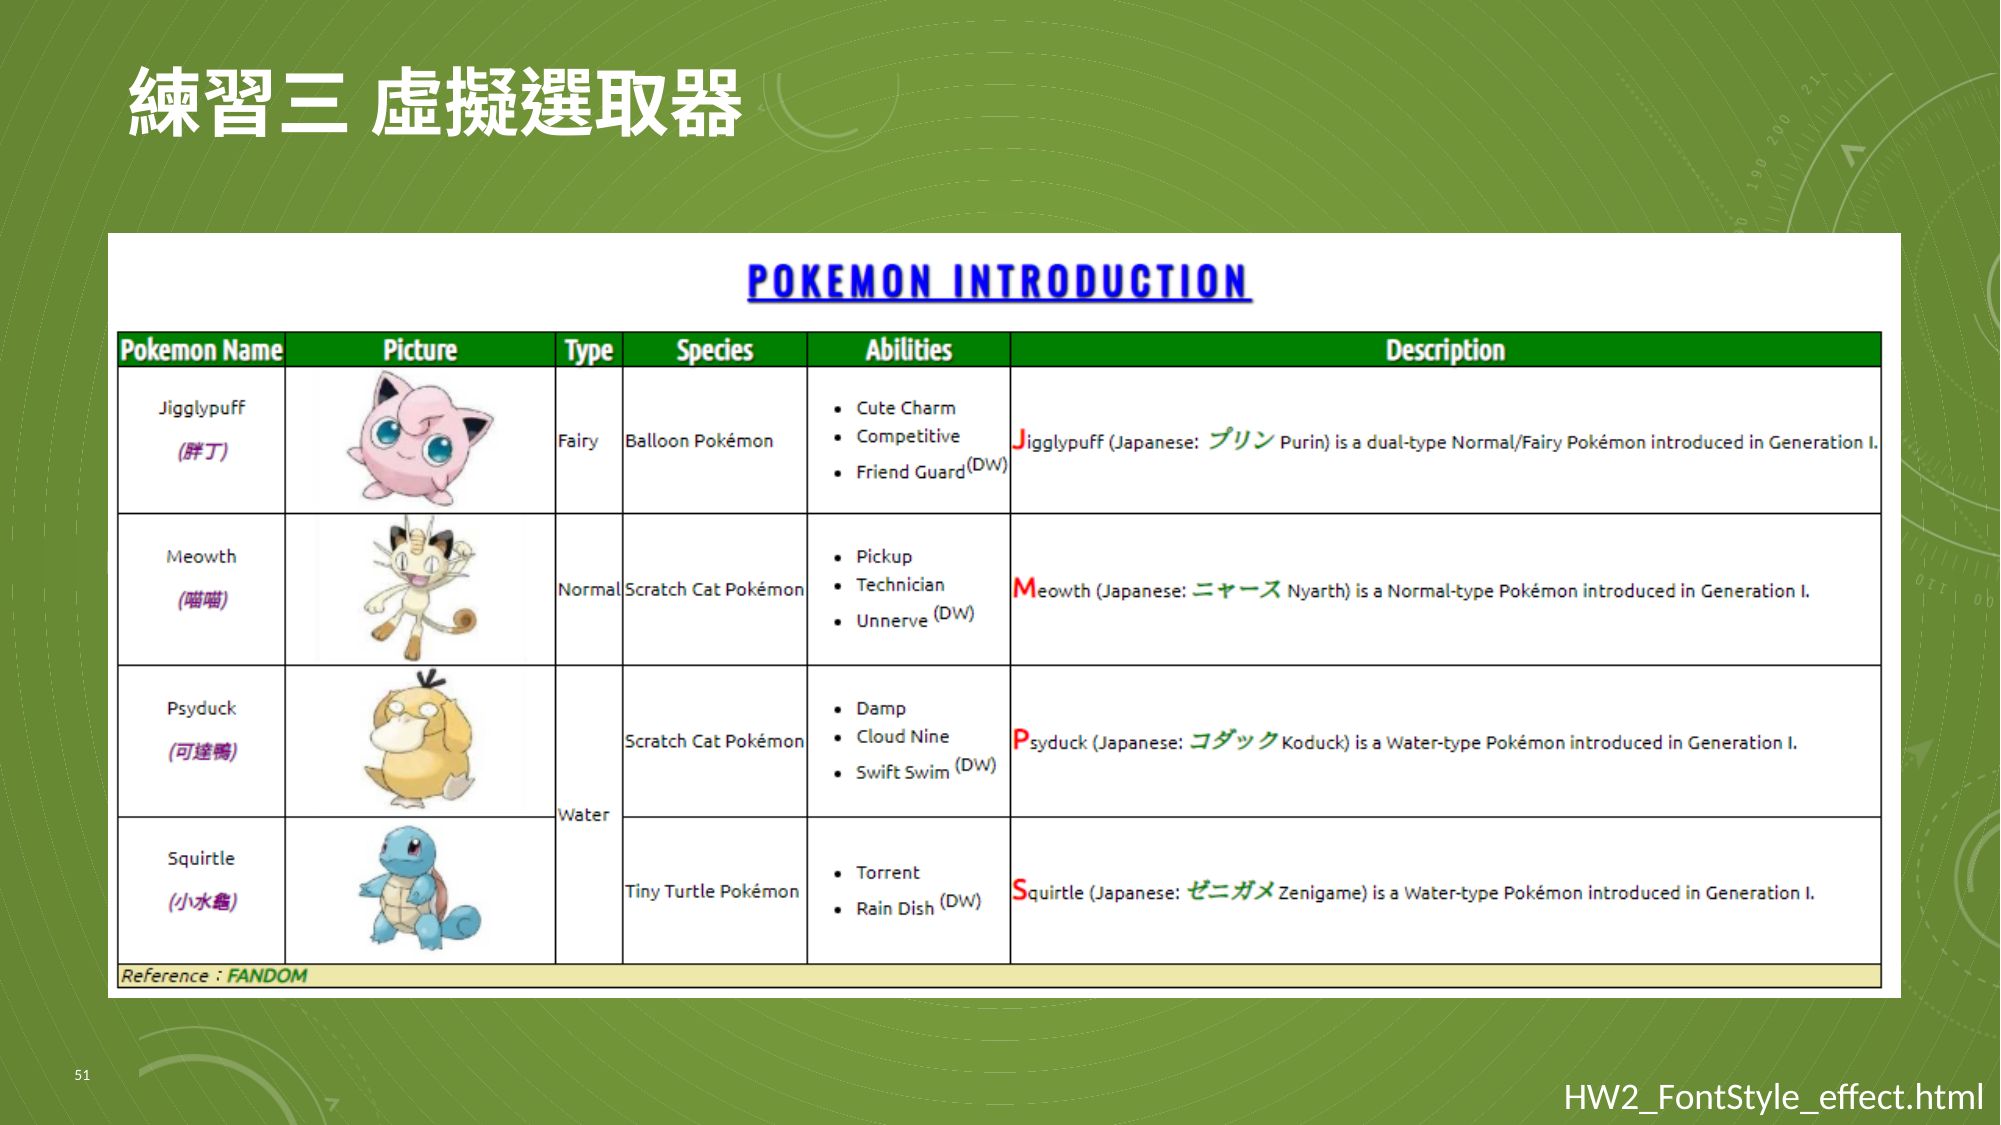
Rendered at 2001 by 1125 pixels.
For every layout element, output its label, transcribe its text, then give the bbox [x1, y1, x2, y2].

slide_number 51 [14, 1043, 106, 1106]
title 練習三 虛擬選取器 [112, 24, 1775, 177]
picture [107, 73, 2001, 1125]
text_box HW2_FontStyle_effect.html [1548, 1064, 2000, 1125]
